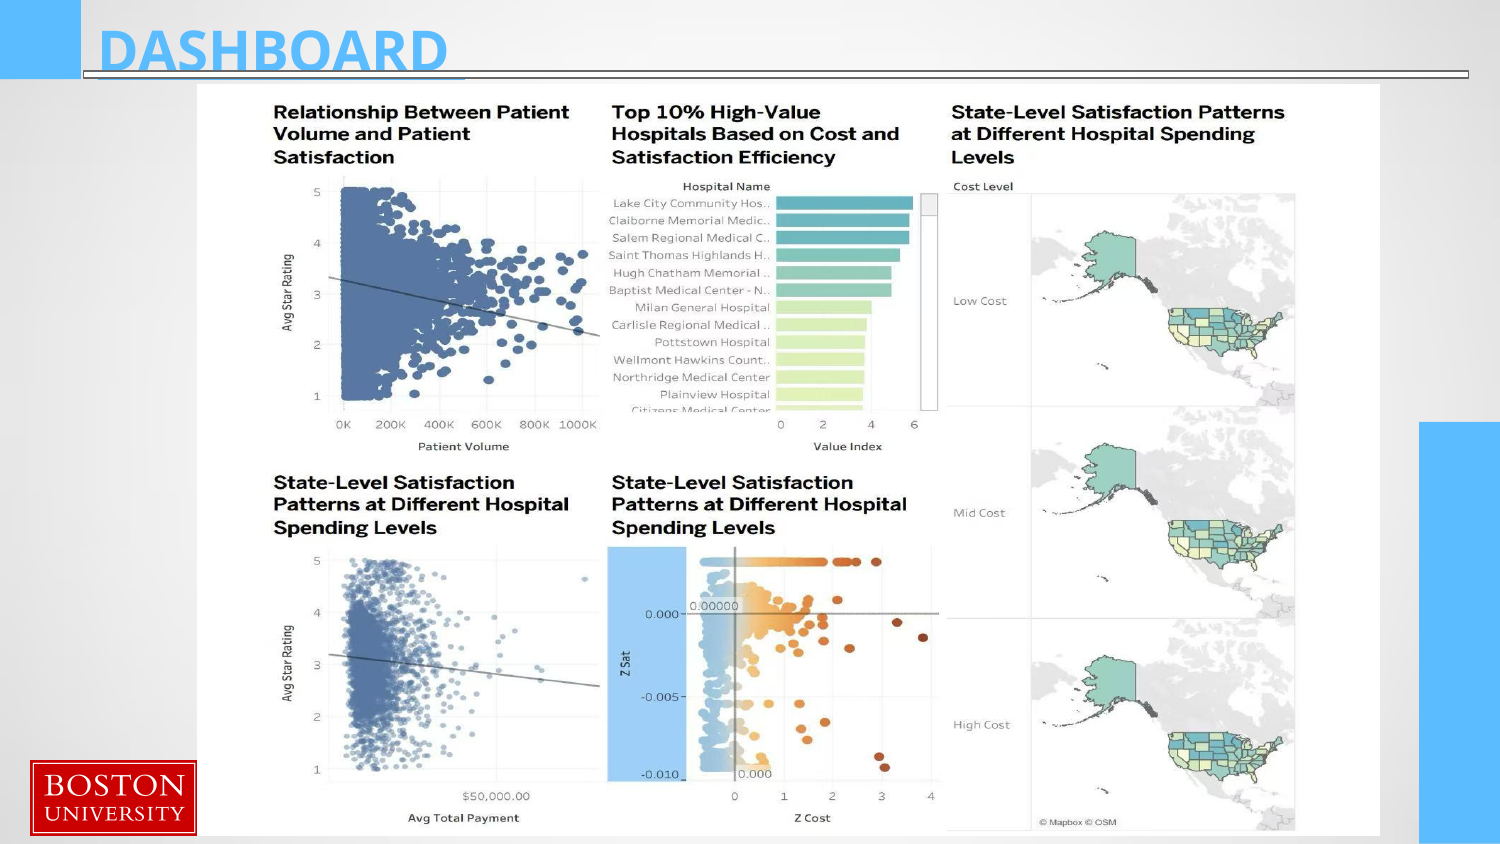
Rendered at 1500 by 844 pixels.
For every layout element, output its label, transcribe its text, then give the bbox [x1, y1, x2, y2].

text_box [83, 71, 1469, 78]
title DASHBOARD [82, 0, 1217, 75]
picture [0, 0, 1500, 844]
